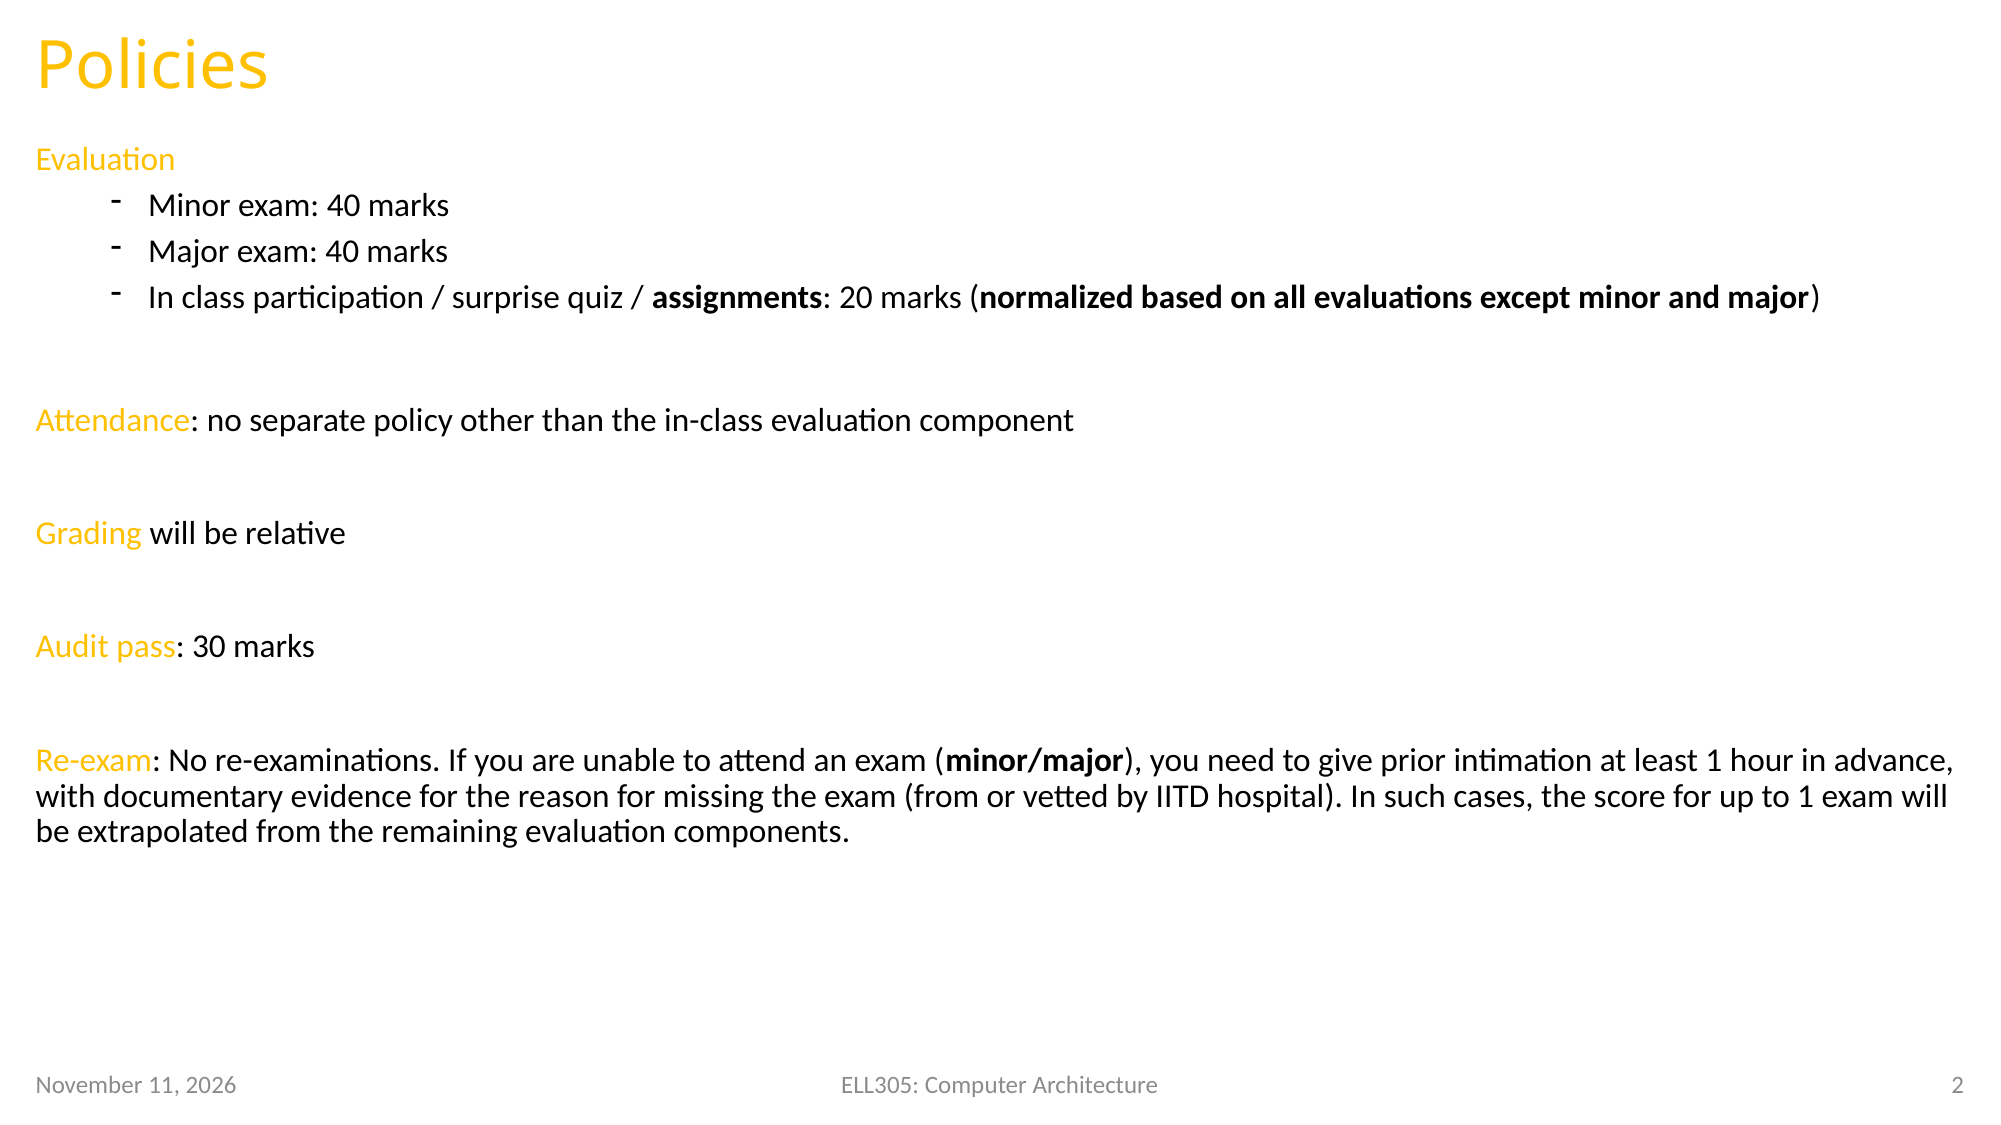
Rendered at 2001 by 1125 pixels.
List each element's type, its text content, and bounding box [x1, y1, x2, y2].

title Policies [20, 22, 1984, 112]
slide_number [20, 1053, 471, 1114]
list Evaluation Minor exam: 40 marks Major exam: 40 marks In class participation / surprise quiz / assignments: 20 marks (normalized based on all evaluations except minor and major) Attendance: no separate policy other than the in-class evaluation component Grading will be relative Audit pass: 30 marks Re-exam: No re-examinations. If you are unable to attend an exam (minor/major), you need to give prior intimation at least 1 hour in advance, with documentary evidence for the reason for missing the exam (from or vetted by IITD hospital). In such cases, the score for up to 1 exam will be extrapolated from the remaining evaluation components. [20, 134, 1984, 1032]
footer ELL305: Computer Architecture [662, 1053, 1338, 1114]
slide_number 2 [1529, 1053, 1980, 1114]
